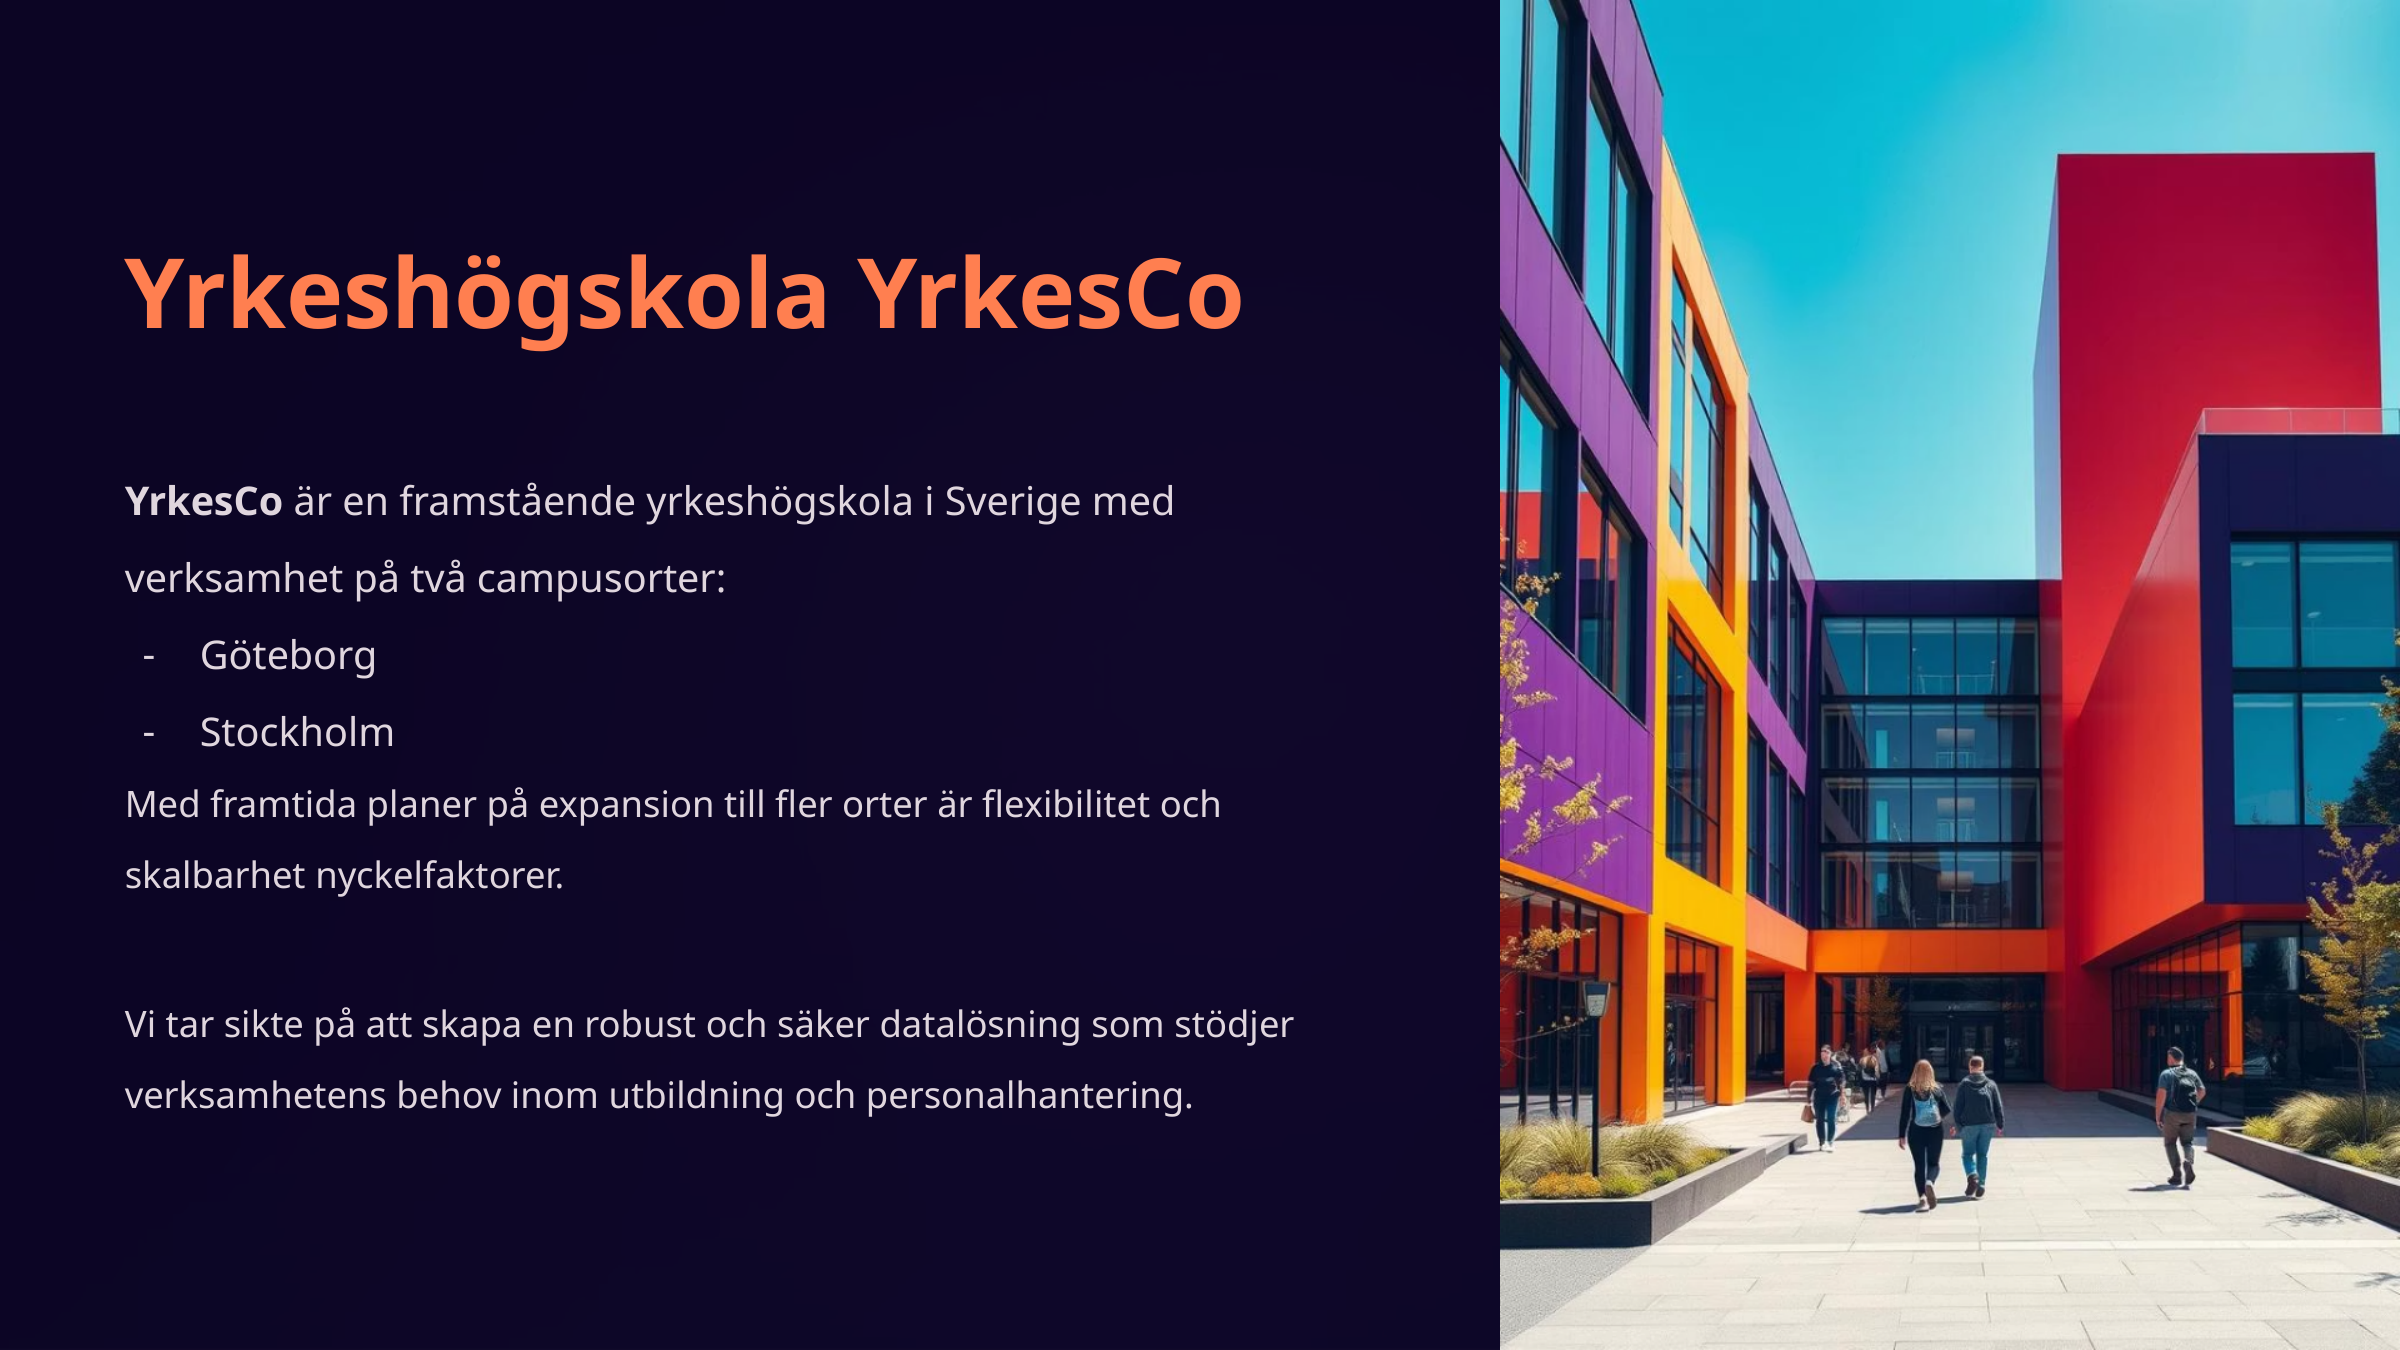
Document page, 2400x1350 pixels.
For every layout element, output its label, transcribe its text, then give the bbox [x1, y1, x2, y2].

picture [2308, 612, 2319, 617]
text_box YrkesCo är en framstående yrkeshögskola i Sverige med verksamhet på två campusorter: Göteborg Stockholm Med framtida planer på expansion till fler orter är flexibilitet och skalbarhet nyckelfaktorer. [124, 446, 1365, 890]
text_box Yrkeshögskola YrkesCo [124, 202, 1365, 363]
text_box Vi tar sikte på att skapa en robust och säker datalösning som stödjer verksamhetens behov inom utbildning och personalhantering. [124, 973, 1365, 1107]
picture [1499, 0, 2400, 1350]
